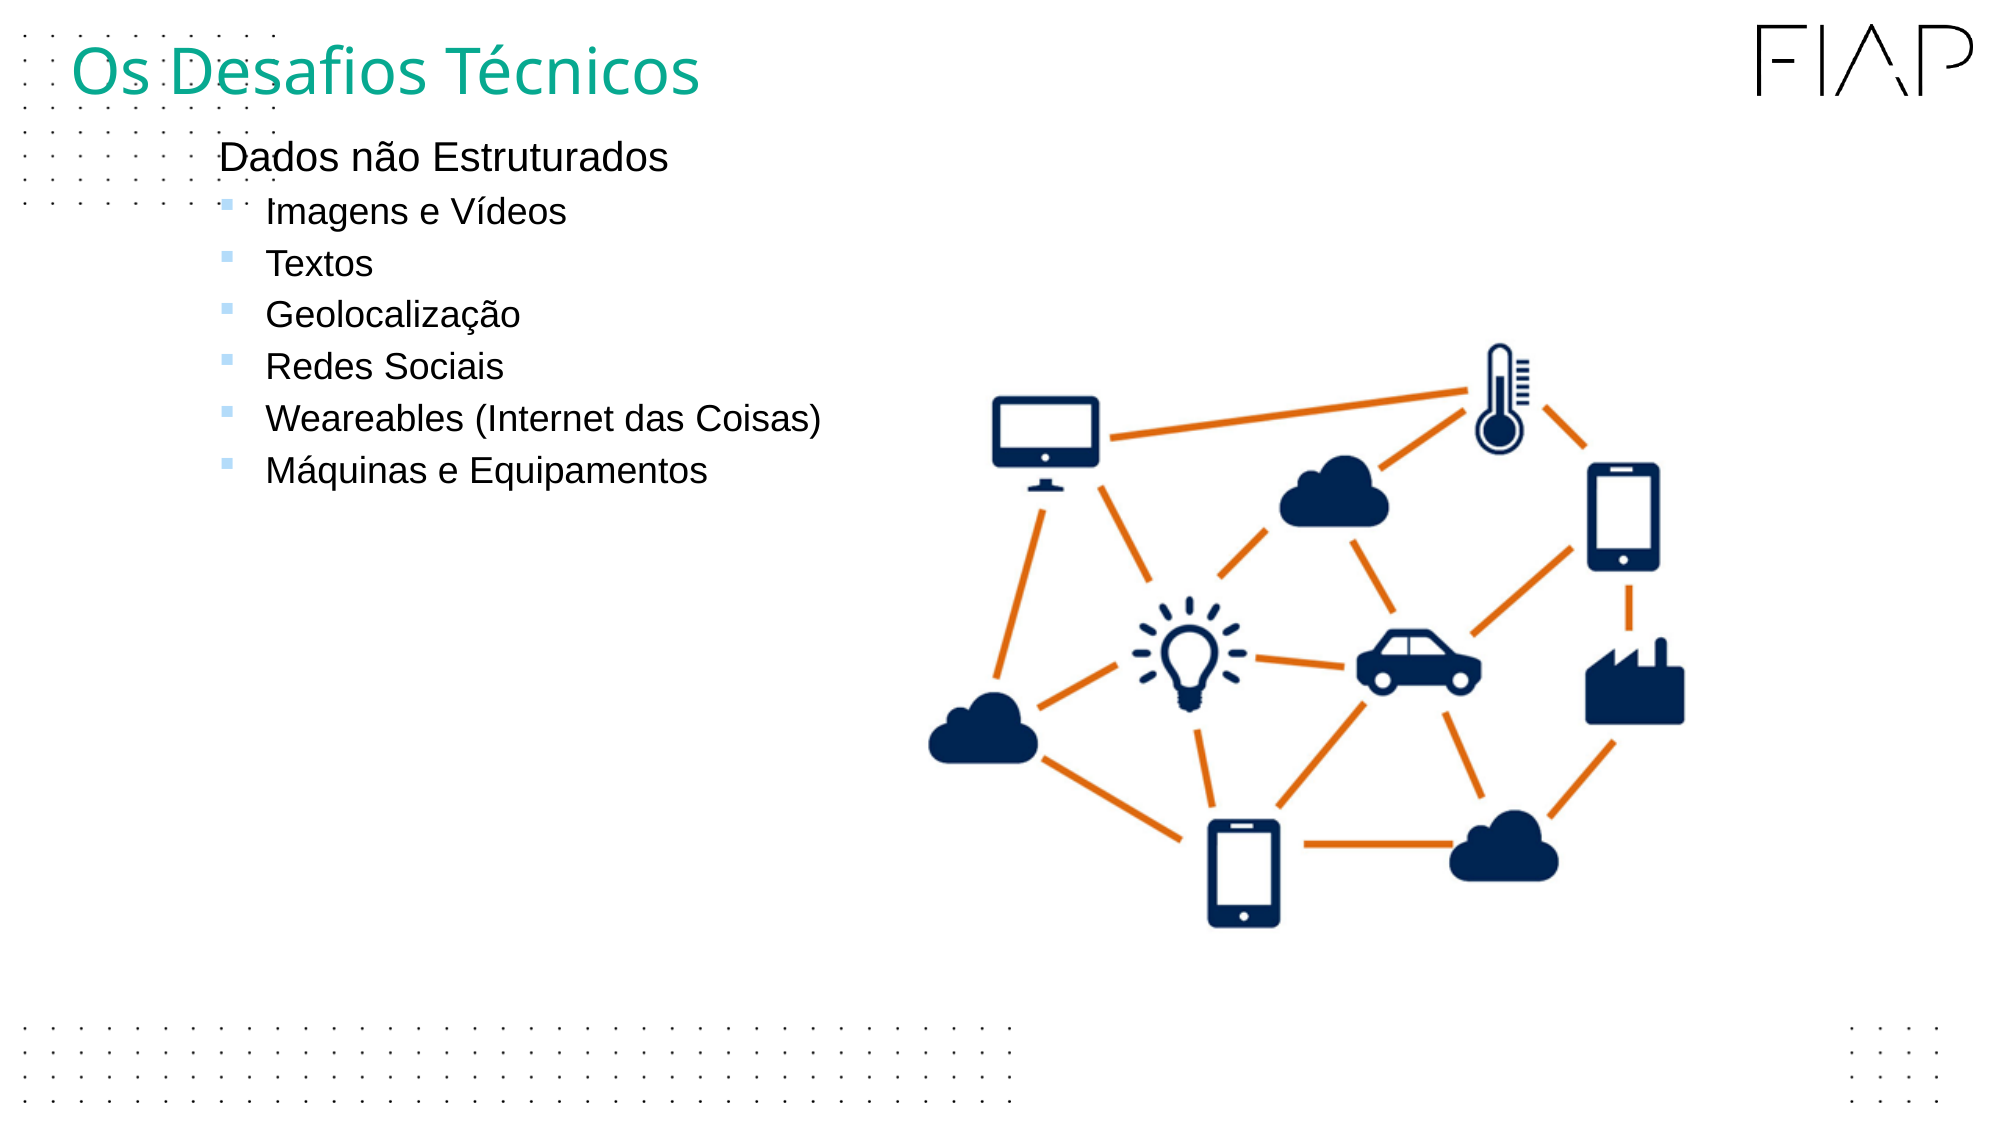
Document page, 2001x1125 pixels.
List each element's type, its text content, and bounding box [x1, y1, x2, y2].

title Os Desafios Técnicos [55, 31, 1945, 116]
picture [744, 323, 1883, 949]
picture [23, 34, 275, 205]
picture [1845, 1025, 1938, 1103]
picture [23, 1025, 1011, 1103]
picture [1757, 24, 1973, 96]
text_box Dados não Estruturados Imagens e Vídeos Textos Geolocalização Redes Sociais Weareables (Internet das Coisas) Máquinas e Equipamentos [203, 128, 1554, 871]
